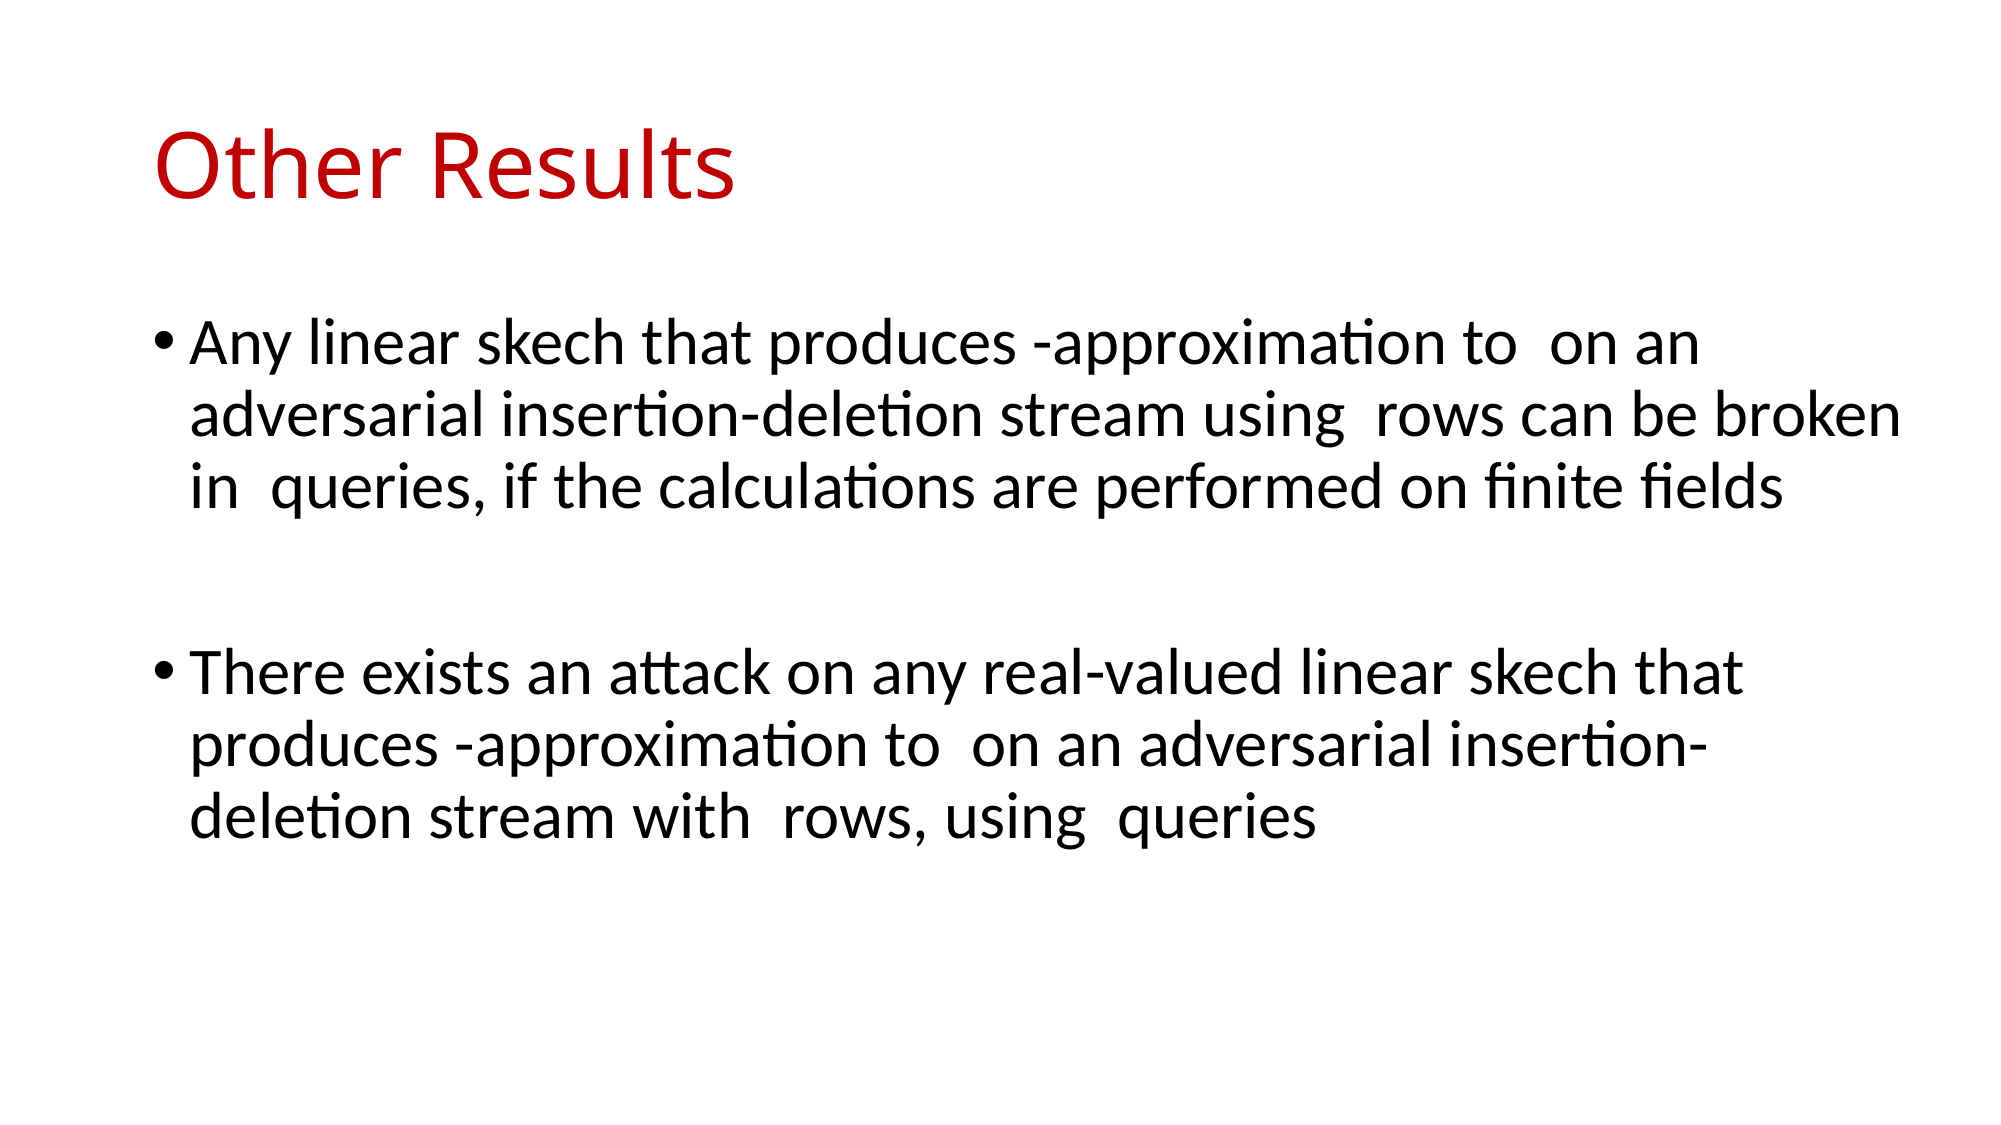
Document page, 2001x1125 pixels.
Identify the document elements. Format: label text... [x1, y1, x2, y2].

title Other Results [137, 59, 1863, 278]
